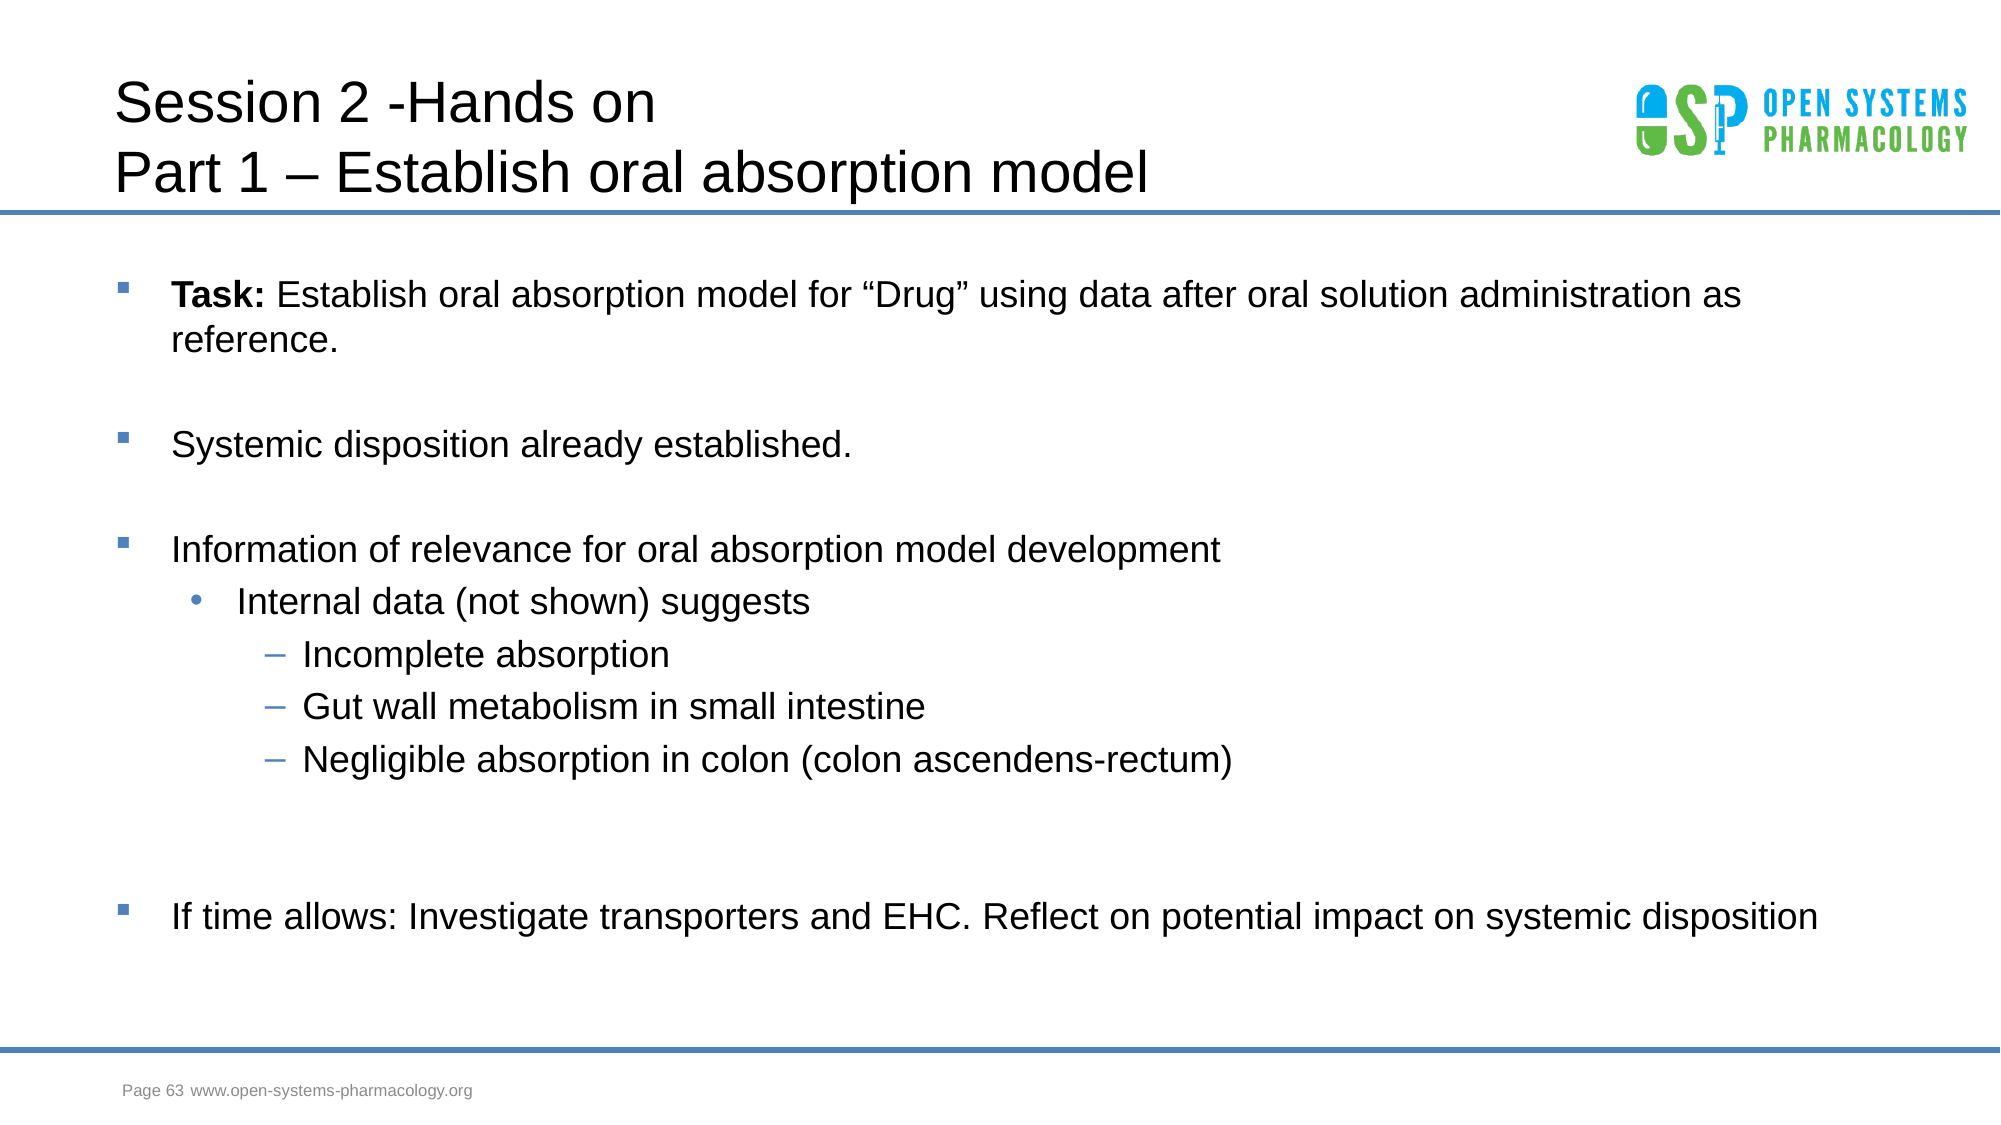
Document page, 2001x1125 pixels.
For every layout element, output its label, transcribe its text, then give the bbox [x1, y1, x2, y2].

title Session 2 -Hands on Part 1 – Establish oral absorption model [99, 45, 1599, 224]
slide_number Page 63 [79, 1053, 185, 1125]
picture [1622, 71, 1984, 169]
list Task: Establish oral absorption model for “Drug” using data after oral solution administration as reference. Systemic disposition already established. Information of relevance for oral absorption model development Internal data (not shown) suggests Incomplete absorption Gut wall metabolism in small intestine Negligible absorption in colon (colon ascendens-rectum) If time allows: Investigate transporters and EHC. Reflect on potential impact on systemic disposition [99, 262, 1900, 1005]
footer www.open-systems-pharmacology.org [190, 1053, 1504, 1125]
